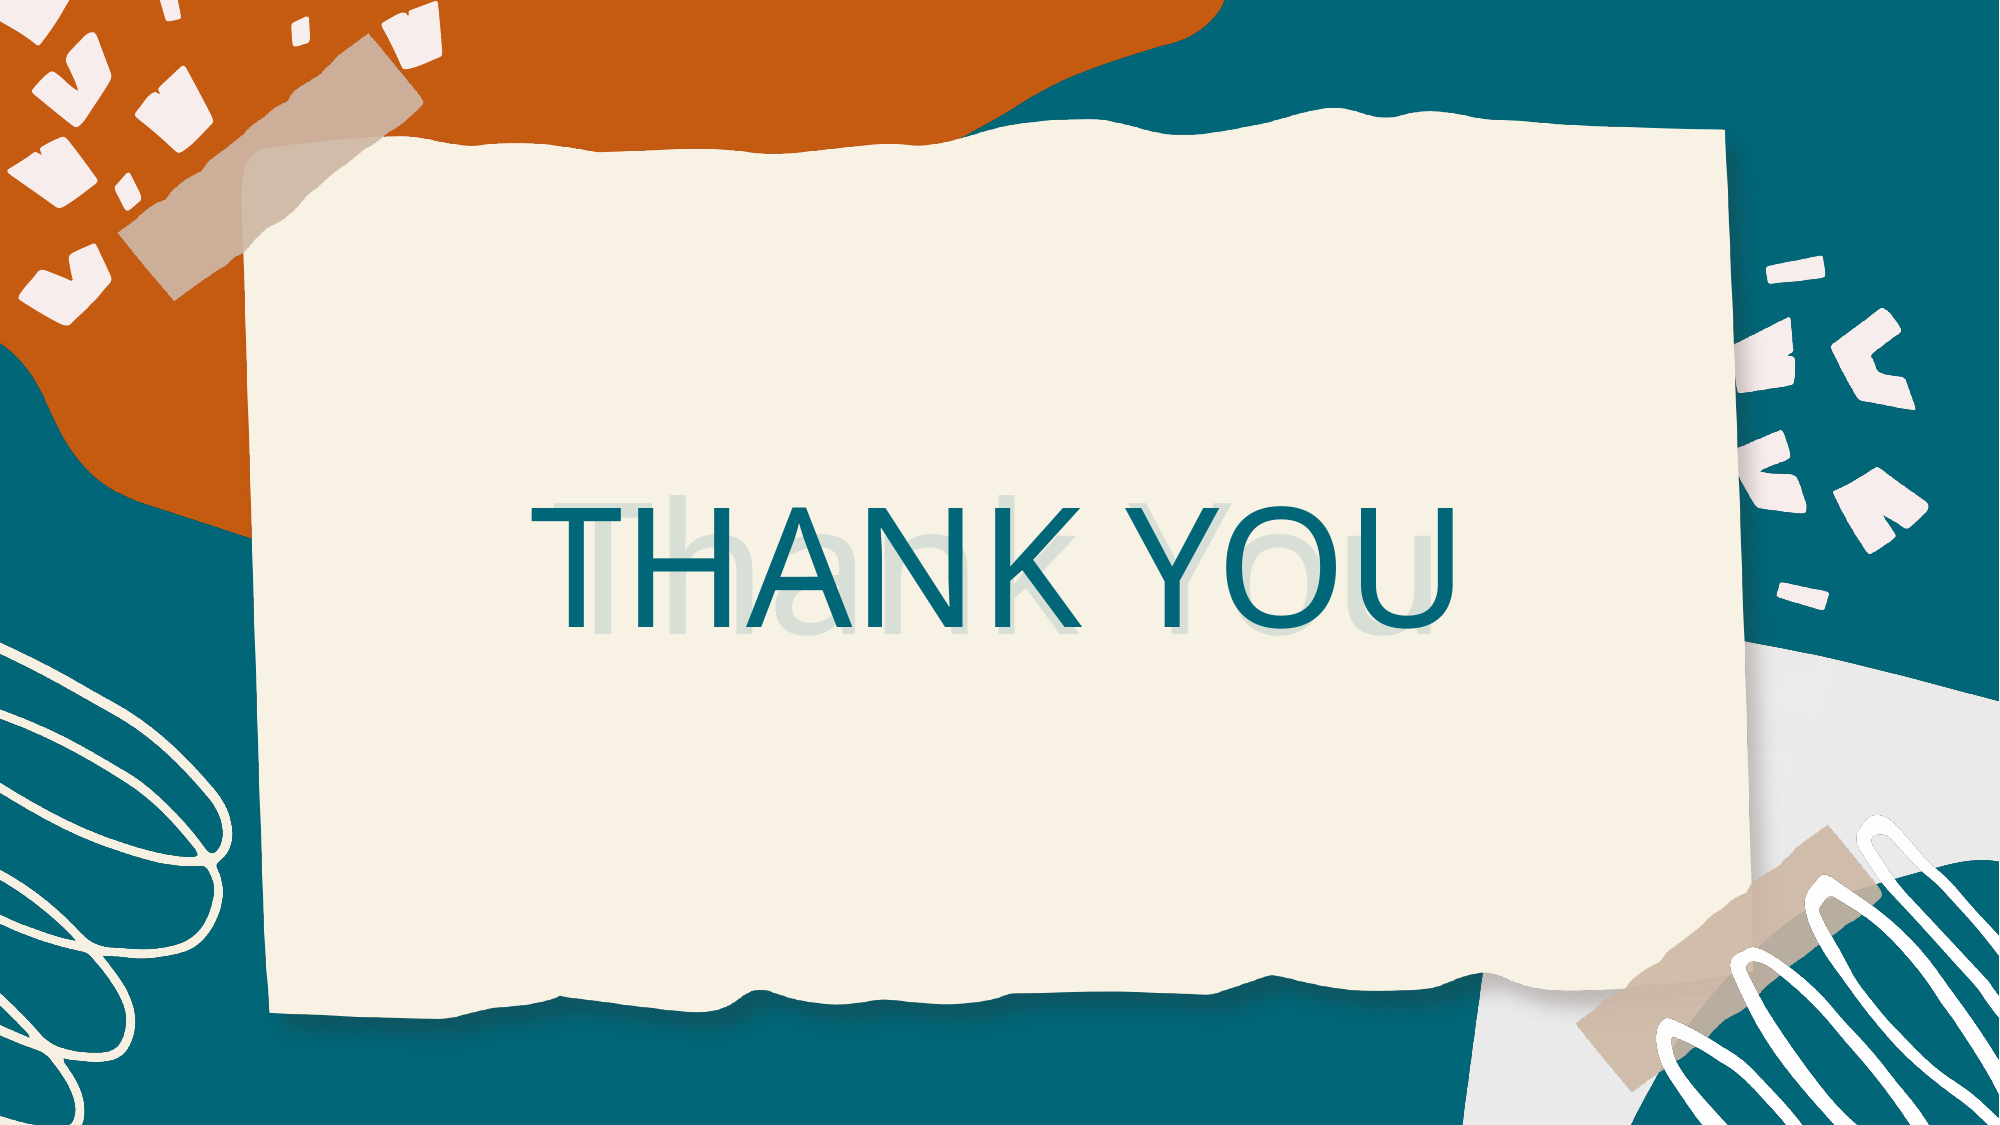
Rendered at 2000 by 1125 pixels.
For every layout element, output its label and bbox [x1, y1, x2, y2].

text_box [369, 443, 1630, 682]
picture [0, 0, 2000, 1125]
